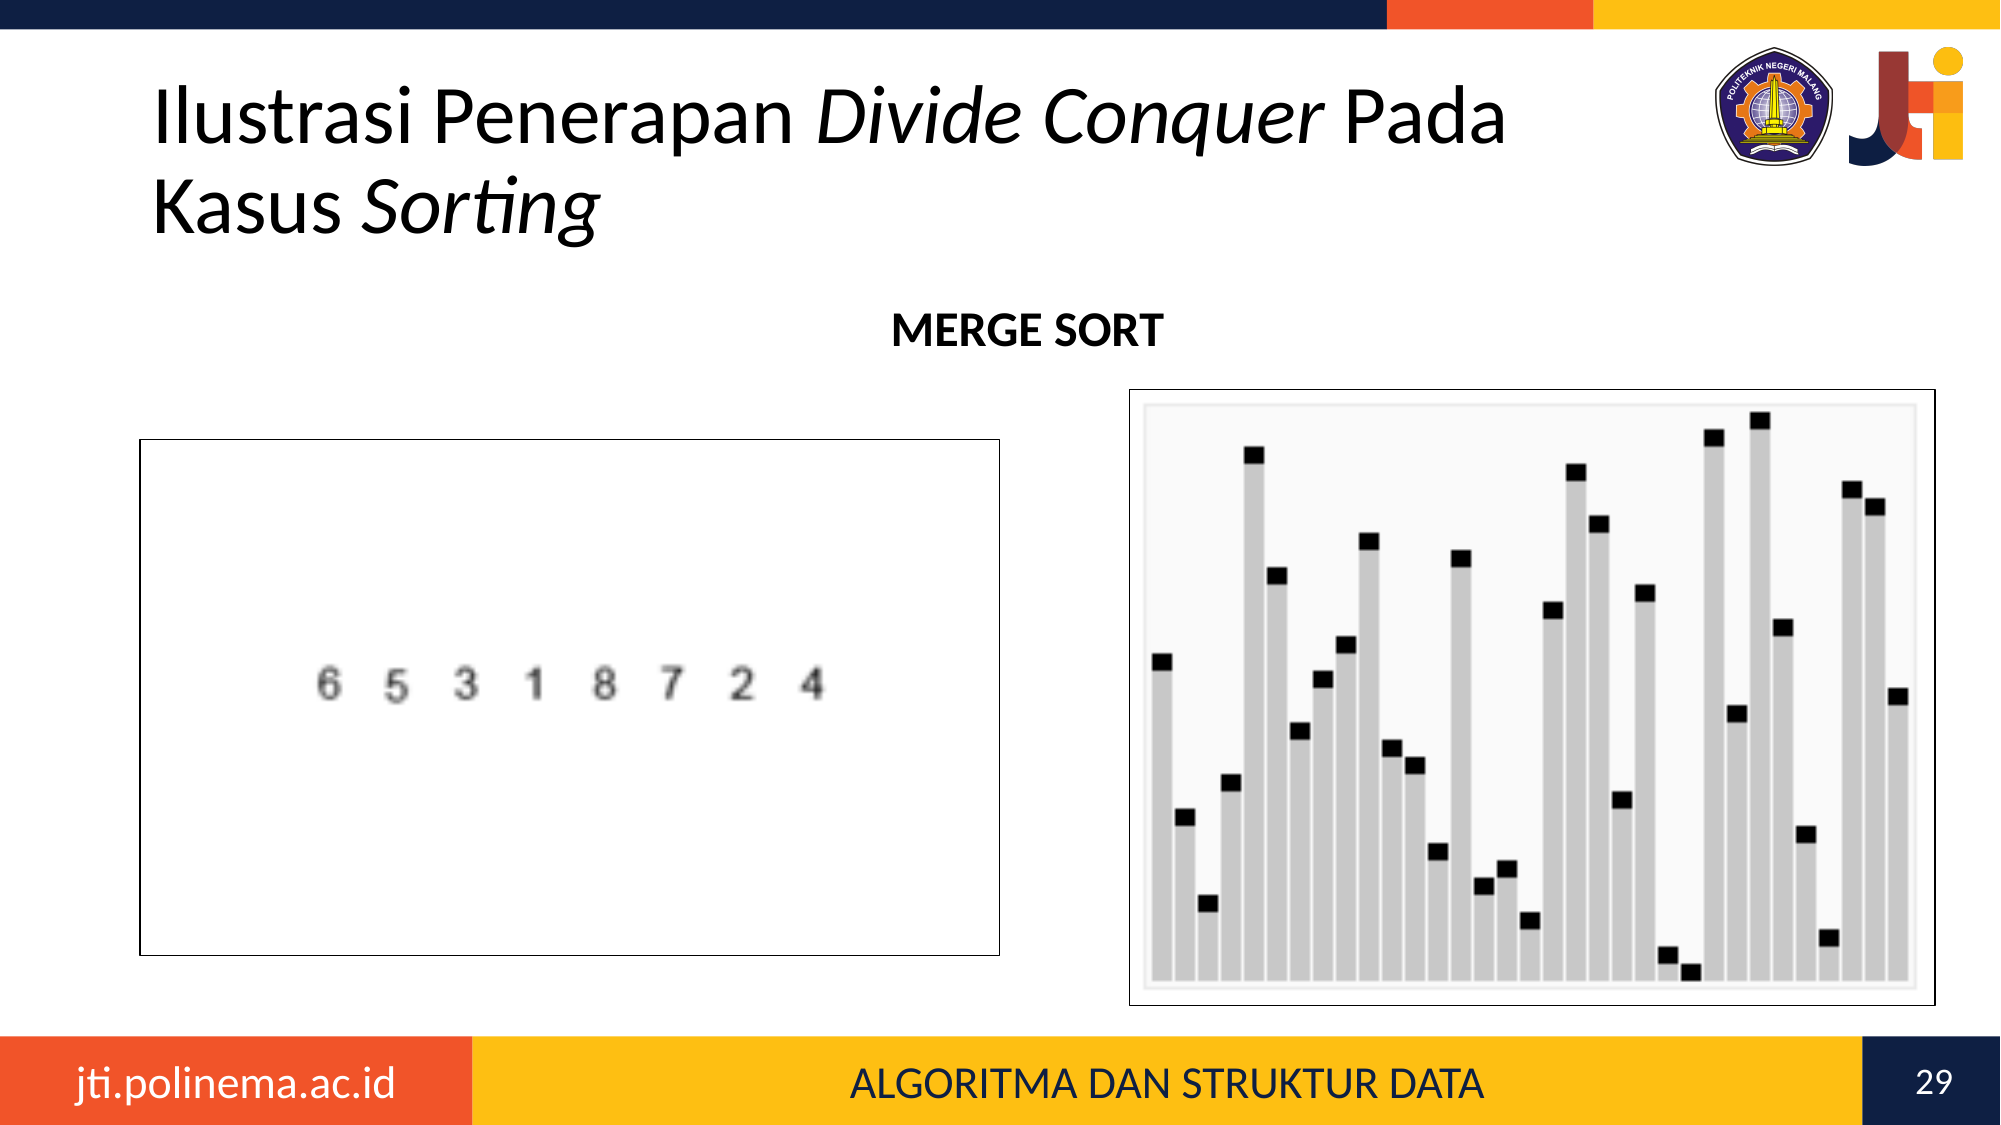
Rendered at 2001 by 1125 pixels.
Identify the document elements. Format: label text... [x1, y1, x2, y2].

picture [1715, 47, 1833, 166]
title Ilustrasi Penerapan Divide Conquer Pada Kasus Sorting [137, 59, 1673, 263]
slide_number 29 [1888, 1049, 1980, 1110]
picture [1129, 389, 1935, 1005]
picture [140, 439, 999, 955]
text_box MERGE SORT [875, 288, 1182, 364]
picture [1849, 47, 1963, 166]
